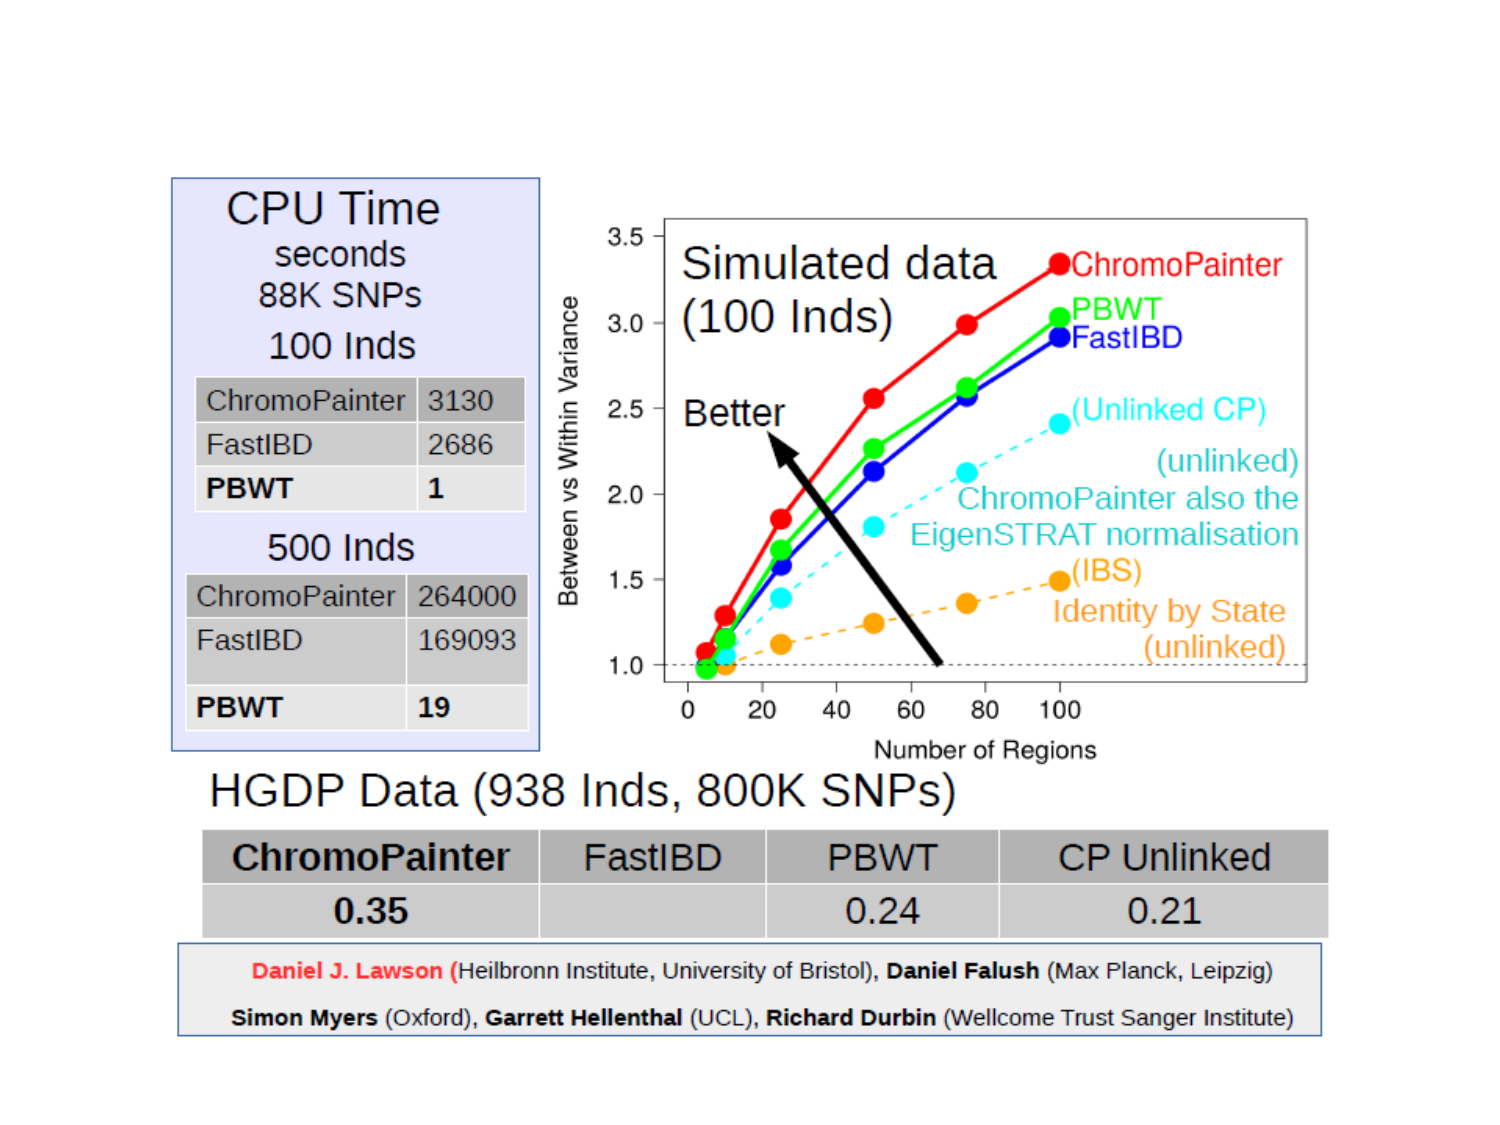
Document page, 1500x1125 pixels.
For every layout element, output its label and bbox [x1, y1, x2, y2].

picture [162, 162, 1338, 1043]
